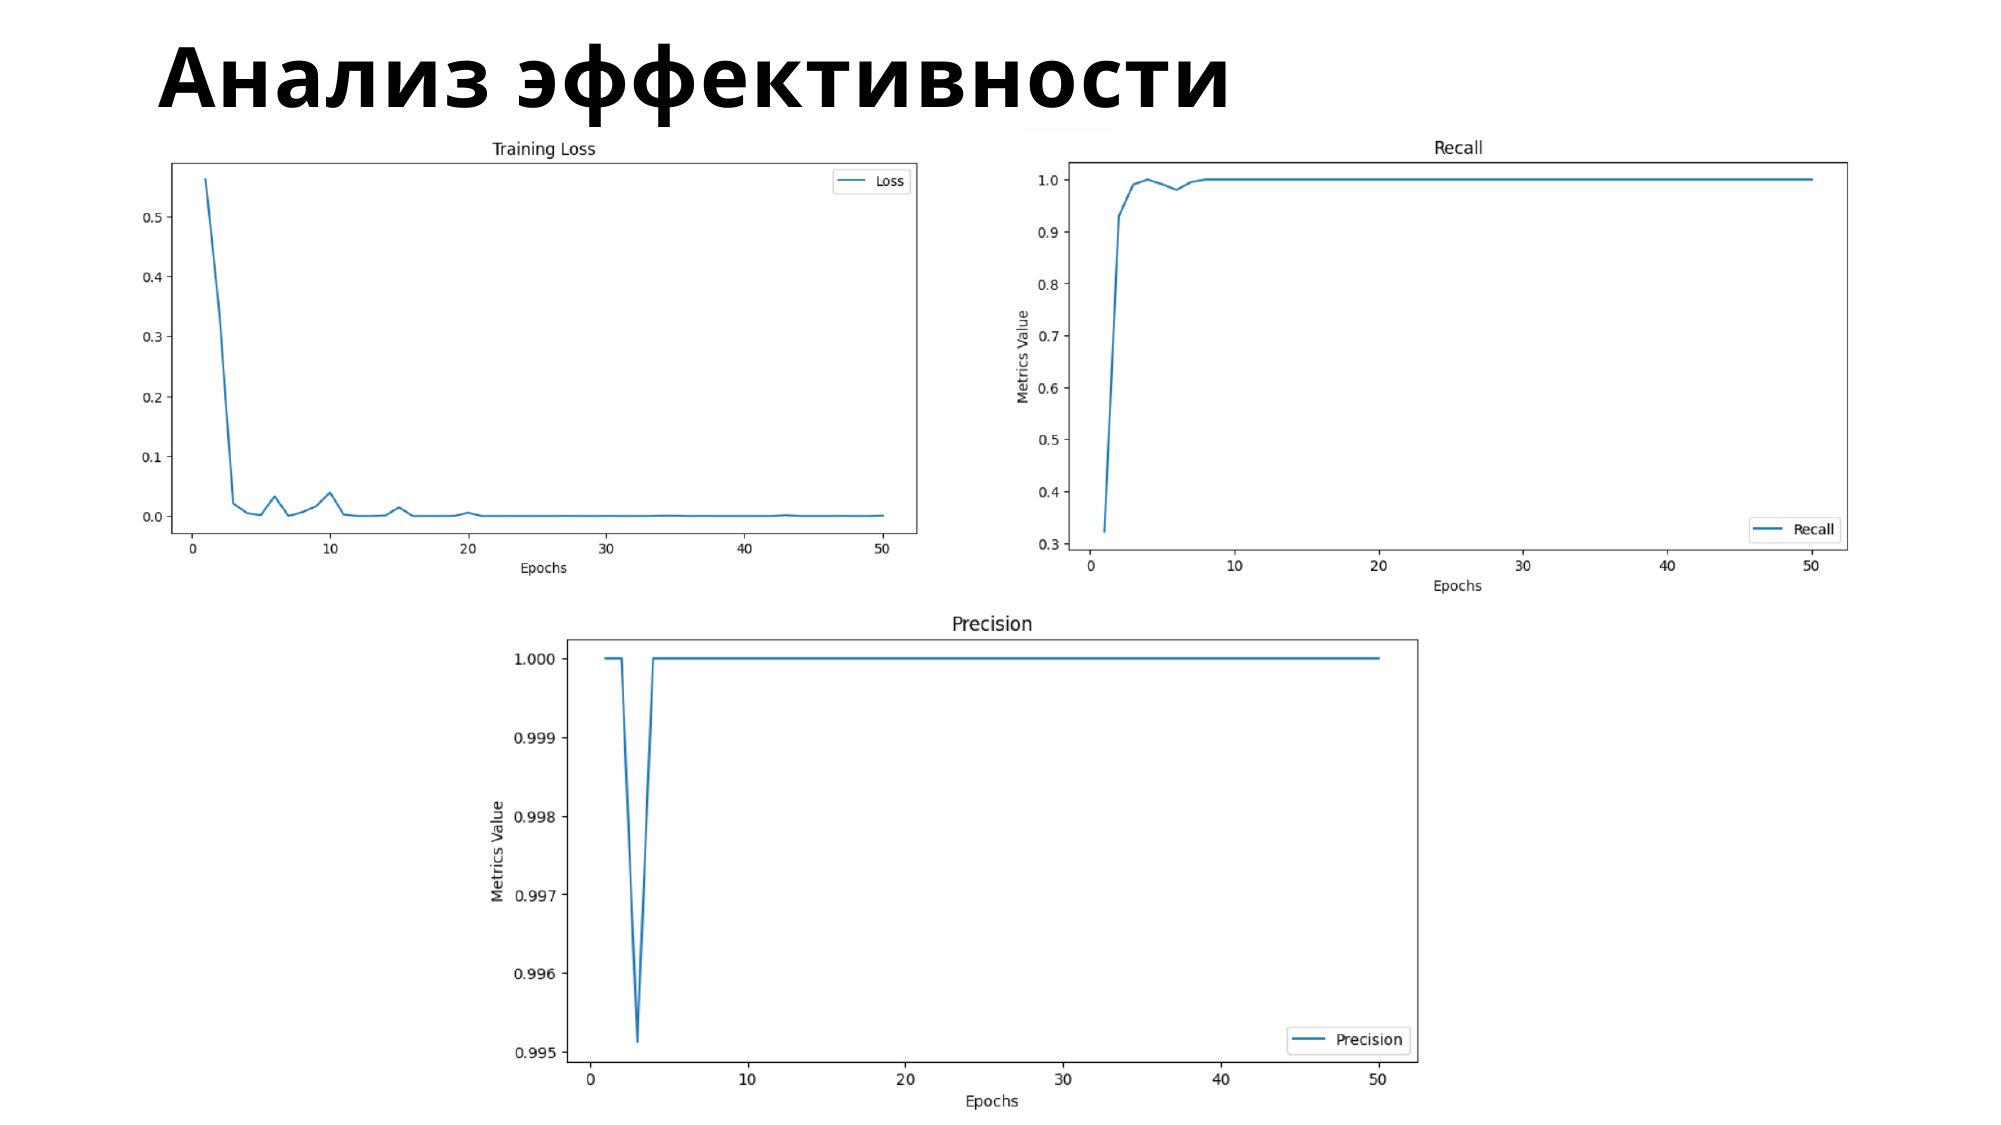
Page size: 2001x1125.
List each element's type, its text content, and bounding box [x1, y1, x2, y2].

title Анализ эффективности [158, 13, 1792, 126]
picture [452, 128, 1888, 1115]
picture [137, 140, 931, 583]
